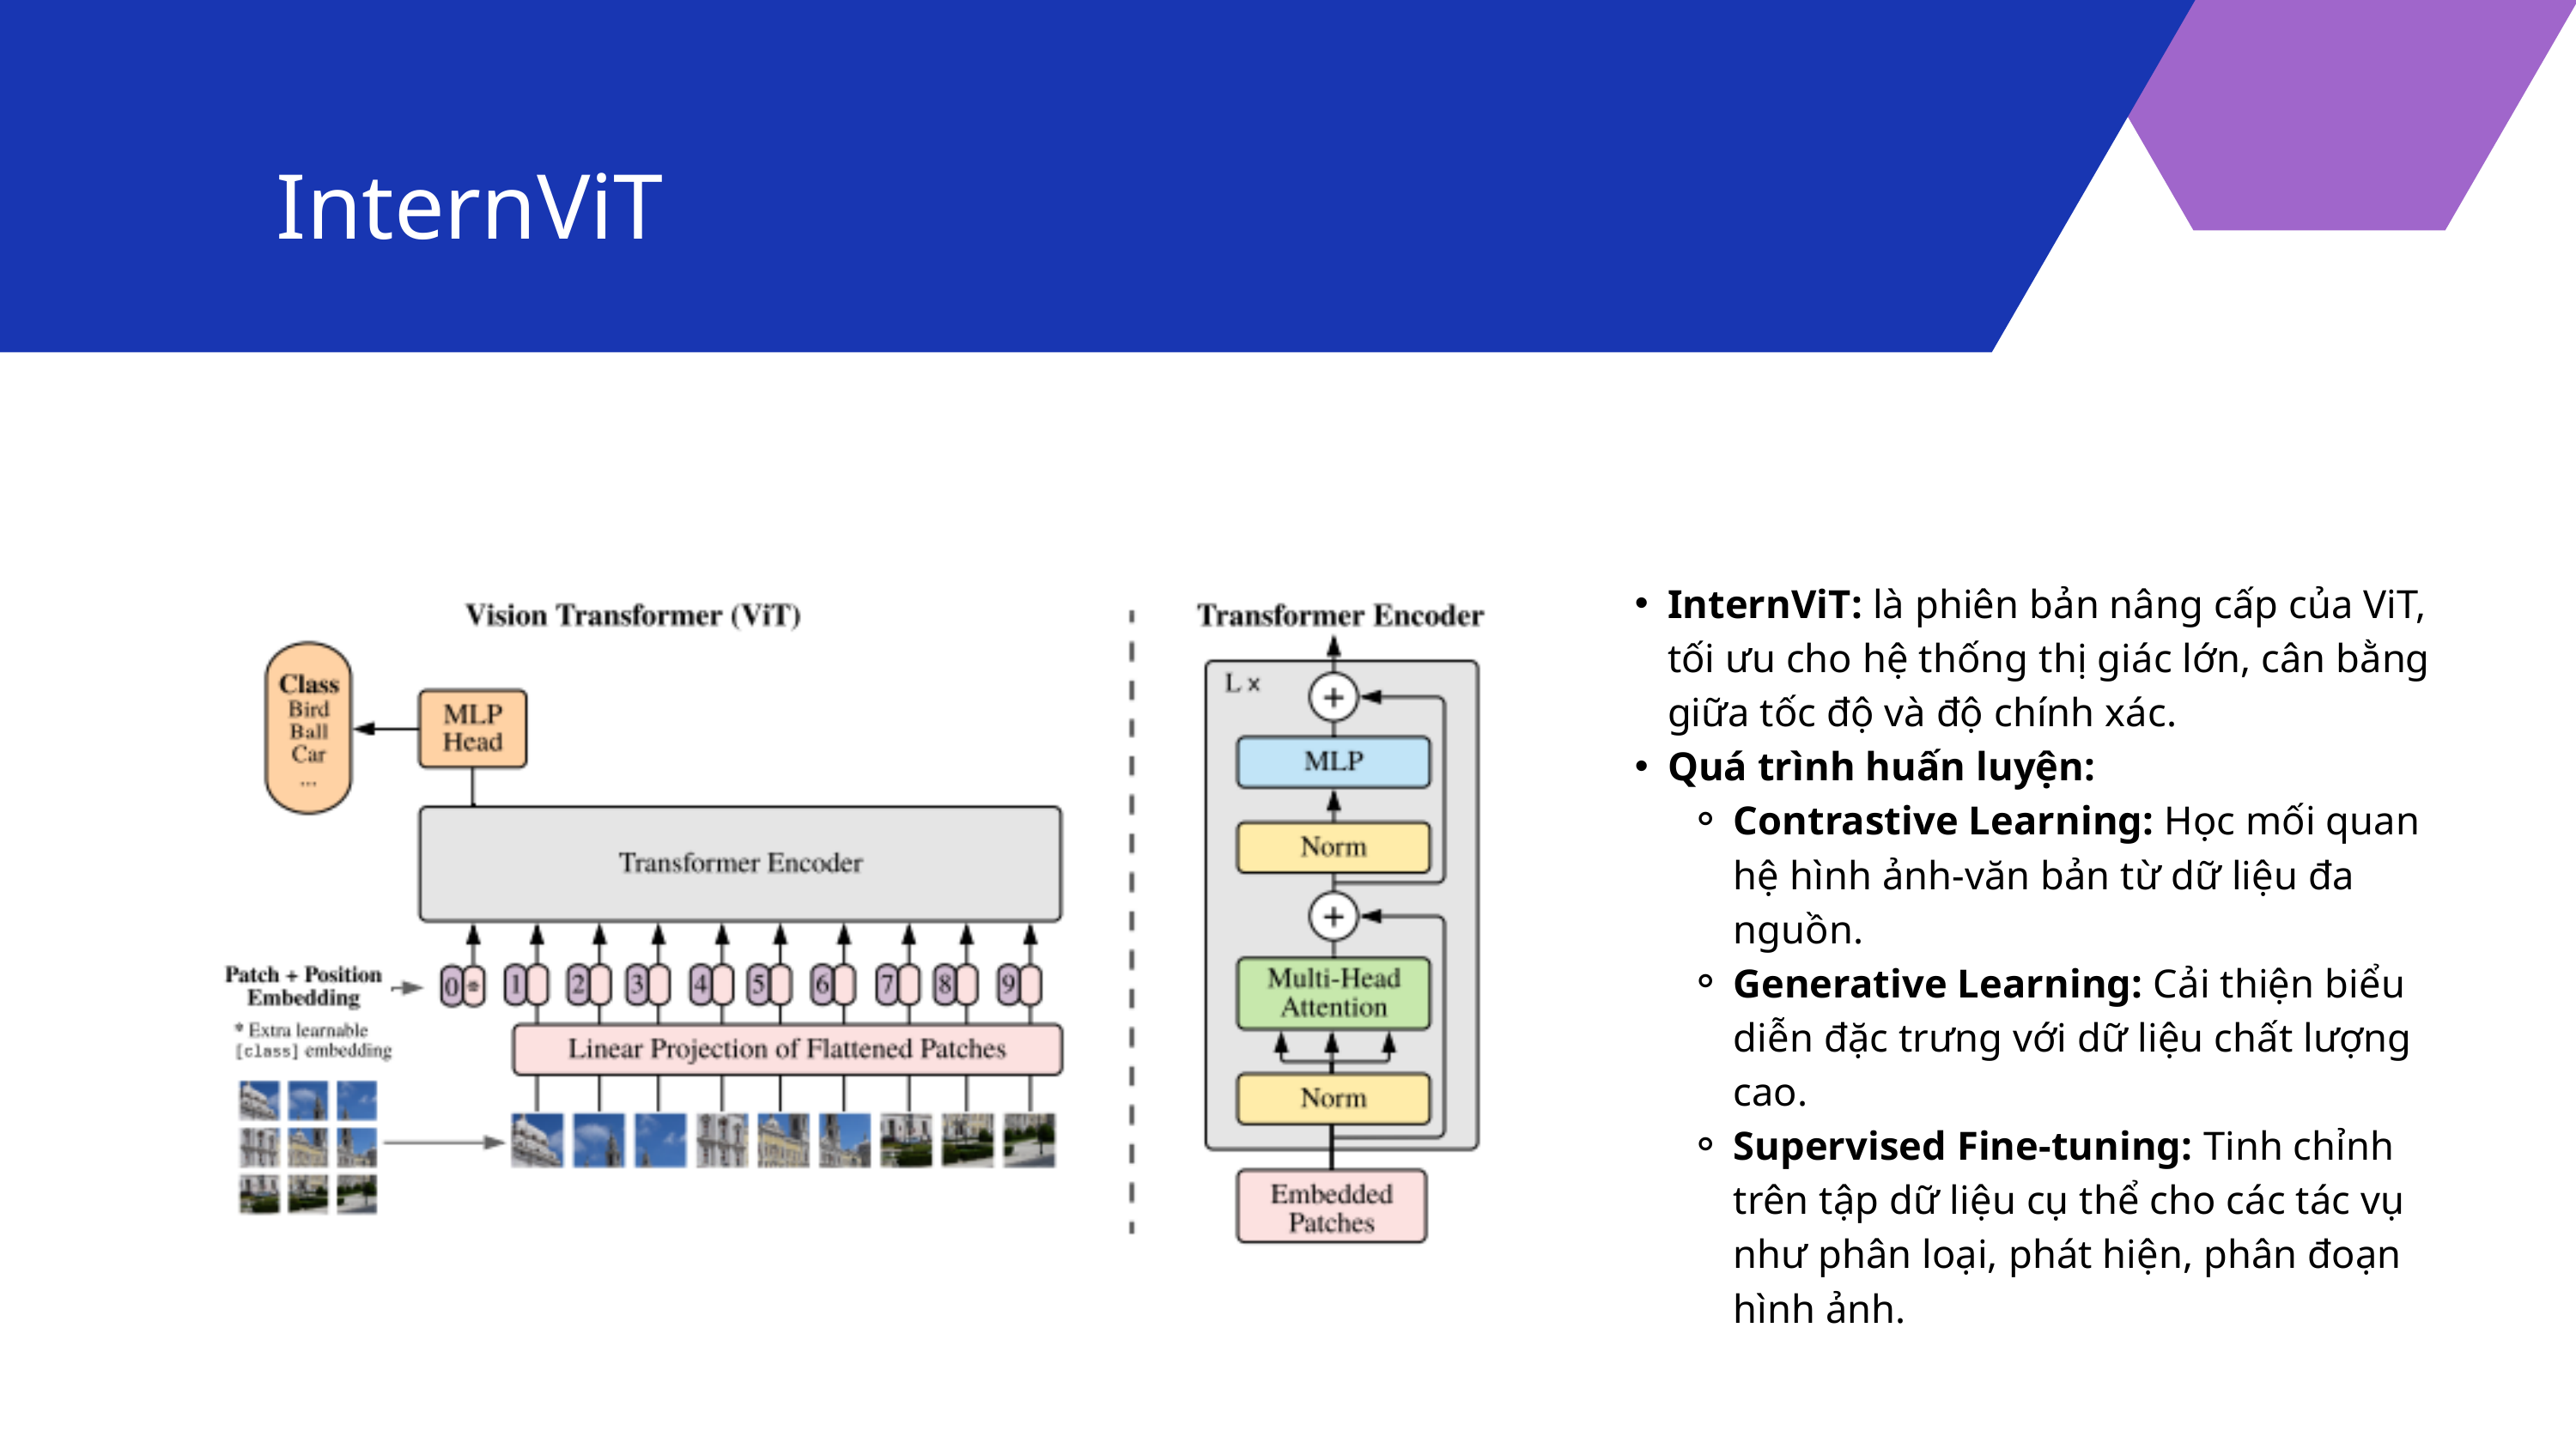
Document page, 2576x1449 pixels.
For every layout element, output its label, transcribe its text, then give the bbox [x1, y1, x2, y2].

text_box [63, 500, 1582, 1282]
text_box InternViT: là phiên bản nâng cấp của ViT, tối ưu cho hệ thống thị giác lớn, cân bằng giữa tốc độ và độ chính xác. Quá trình huấn luyện: Contrastive Learning: Học mối quan hệ hình ảnh-văn bản từ dữ liệu đa nguồn. Generative Learning: Cải thiện biểu diễn đặc trưng với dữ liệu chất lượng cao. Supervised Fine-tuning: Tinh chỉnh trên tập dữ liệu cụ thể cho các tác vụ như phân loại, phát hiện, phân đoạn hình ảnh. [1601, 572, 2459, 1331]
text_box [2222, 0, 2576, 231]
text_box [0, 0, 2216, 353]
